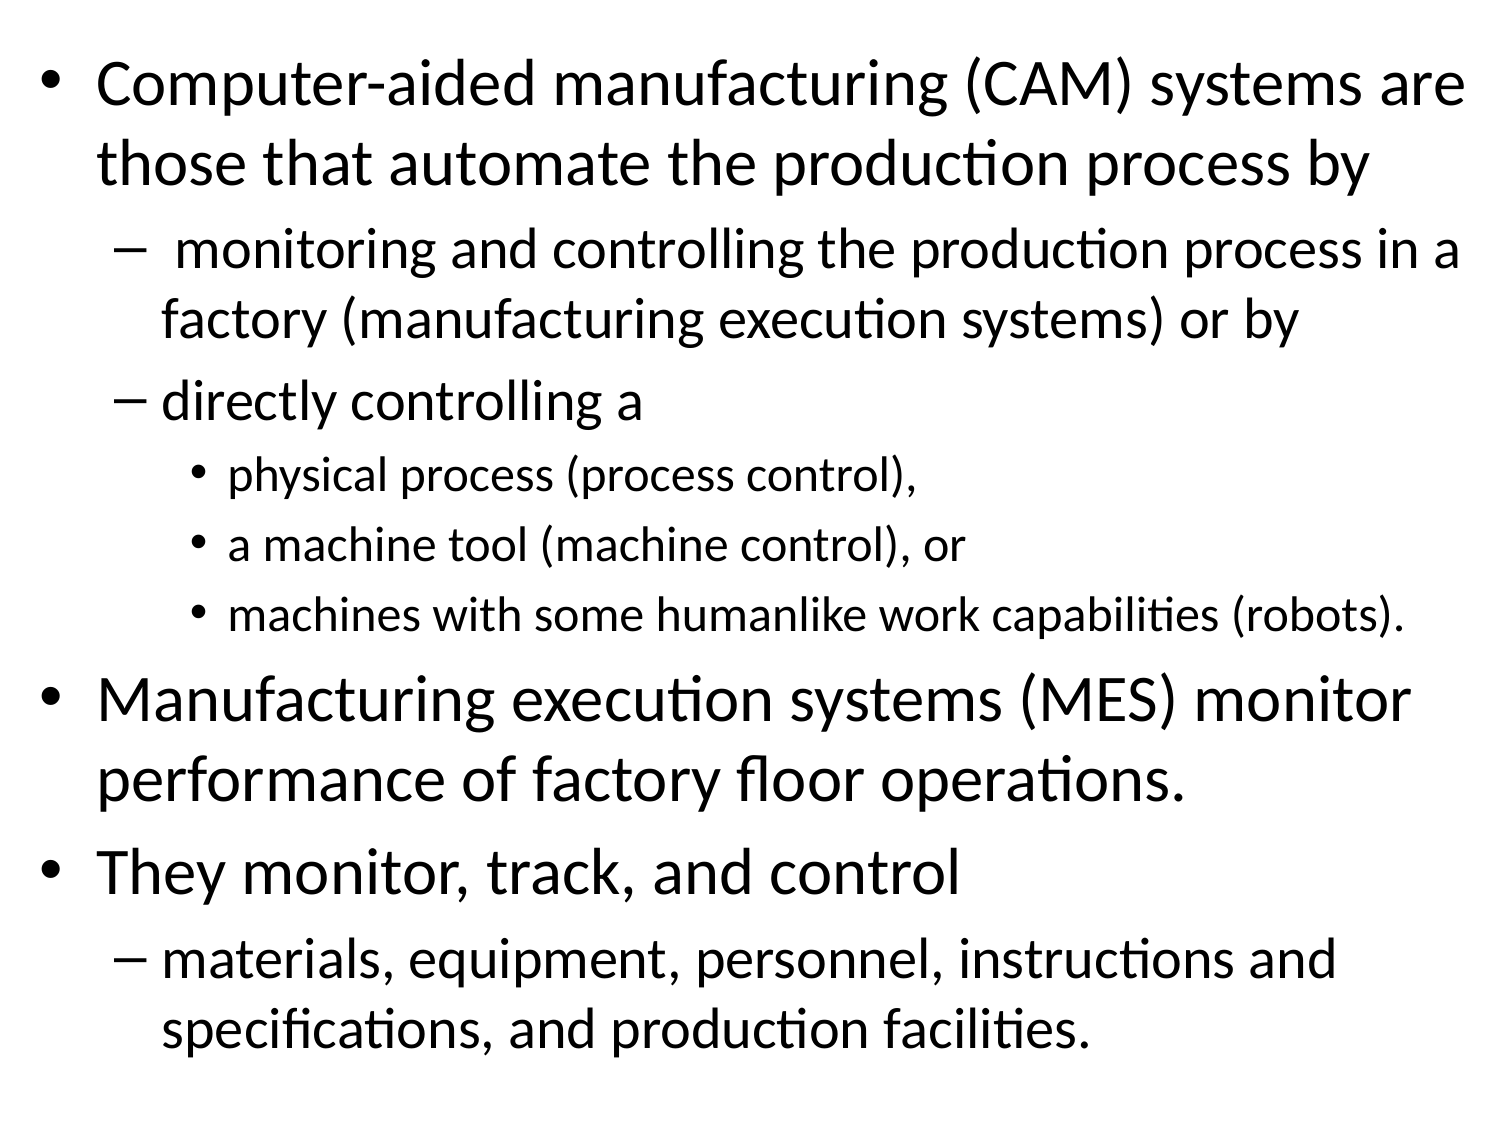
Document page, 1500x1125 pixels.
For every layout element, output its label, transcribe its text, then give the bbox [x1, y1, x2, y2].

list Computer-aided manufacturing (CAM) systems are those that automate the production process by monitoring and controlling the production process in a factory (manufacturing execution systems) or by directly controlling a physical process (process control), a machine tool (machine control), or machines with some humanlike work capabilities (robots). Manufacturing execution systems (MES) monitor performance of factory floor operations. They monitor, track, and control materials, equipment, personnel, instructions and specifications, and production facilities. [24, 30, 1500, 1100]
